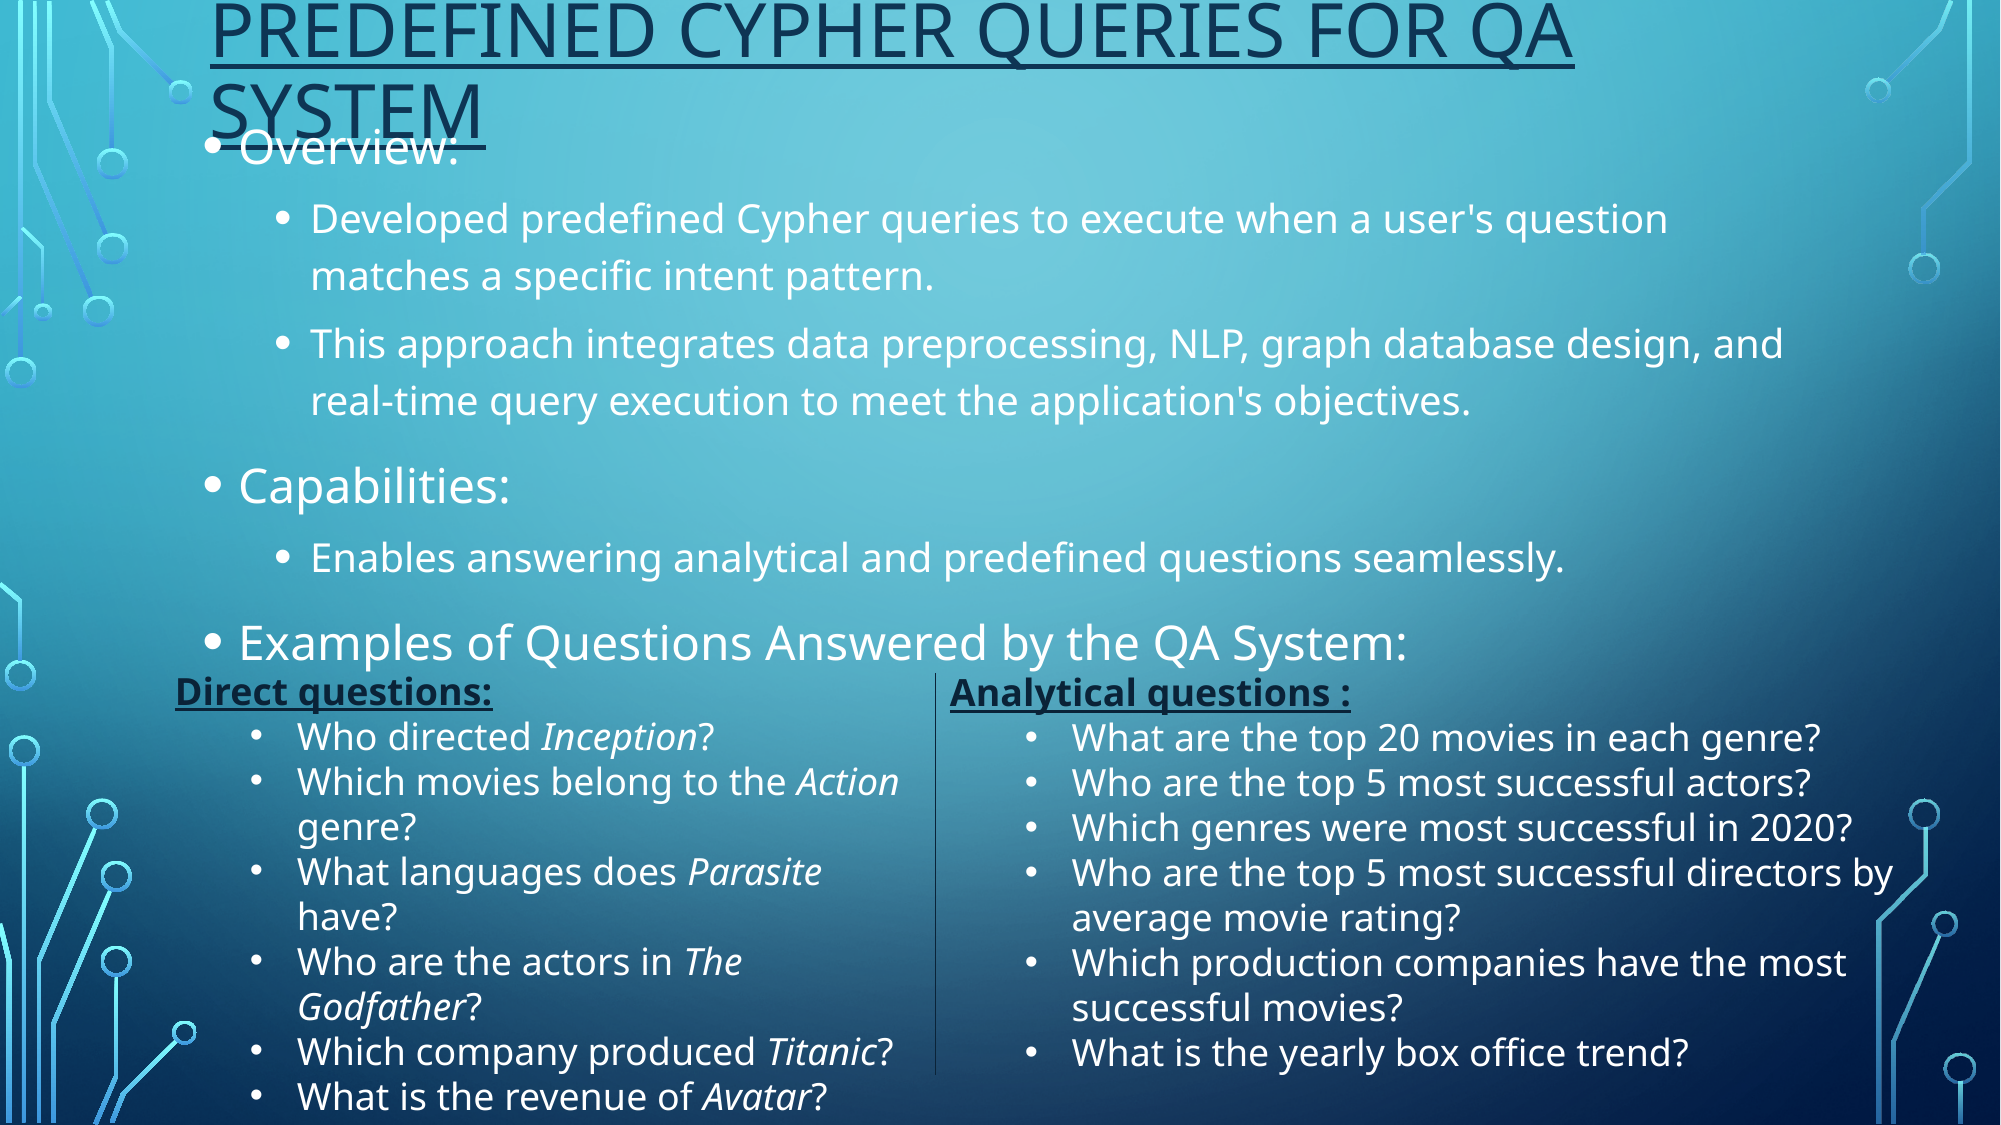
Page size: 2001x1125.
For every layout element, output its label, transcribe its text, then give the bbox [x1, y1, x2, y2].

text_box Analytical questions : What are the top 20 movies in each genre? Who are the top 5 most successful actors? Which genres were most successful in 2020? Who are the top 5 most successful directors by average movie rating? Which production companies have the most successful movies? What is the yearly box office trend? [934, 662, 1936, 1082]
list Overview: Developed predefined Cypher queries to execute when a user's question matches a specific intent pattern. This approach integrates data preprocessing, NLP, graph database design, and real-time query execution to meet the application's objectives. Capabilities: Enables answering analytical and predefined questions seamlessly. Examples of Questions Answered by the QA System: [187, 97, 1813, 662]
title Predefined Cypher Queries for QA System [194, 7, 1820, 142]
text_box Direct questions: Who directed Inception? Which movies belong to the Action genre? What languages does Parasite have? Who are the actors in The Godfather? Which company produced Titanic? What is the revenue of Avatar? Give all details of Interstellar. [160, 660, 942, 1125]
